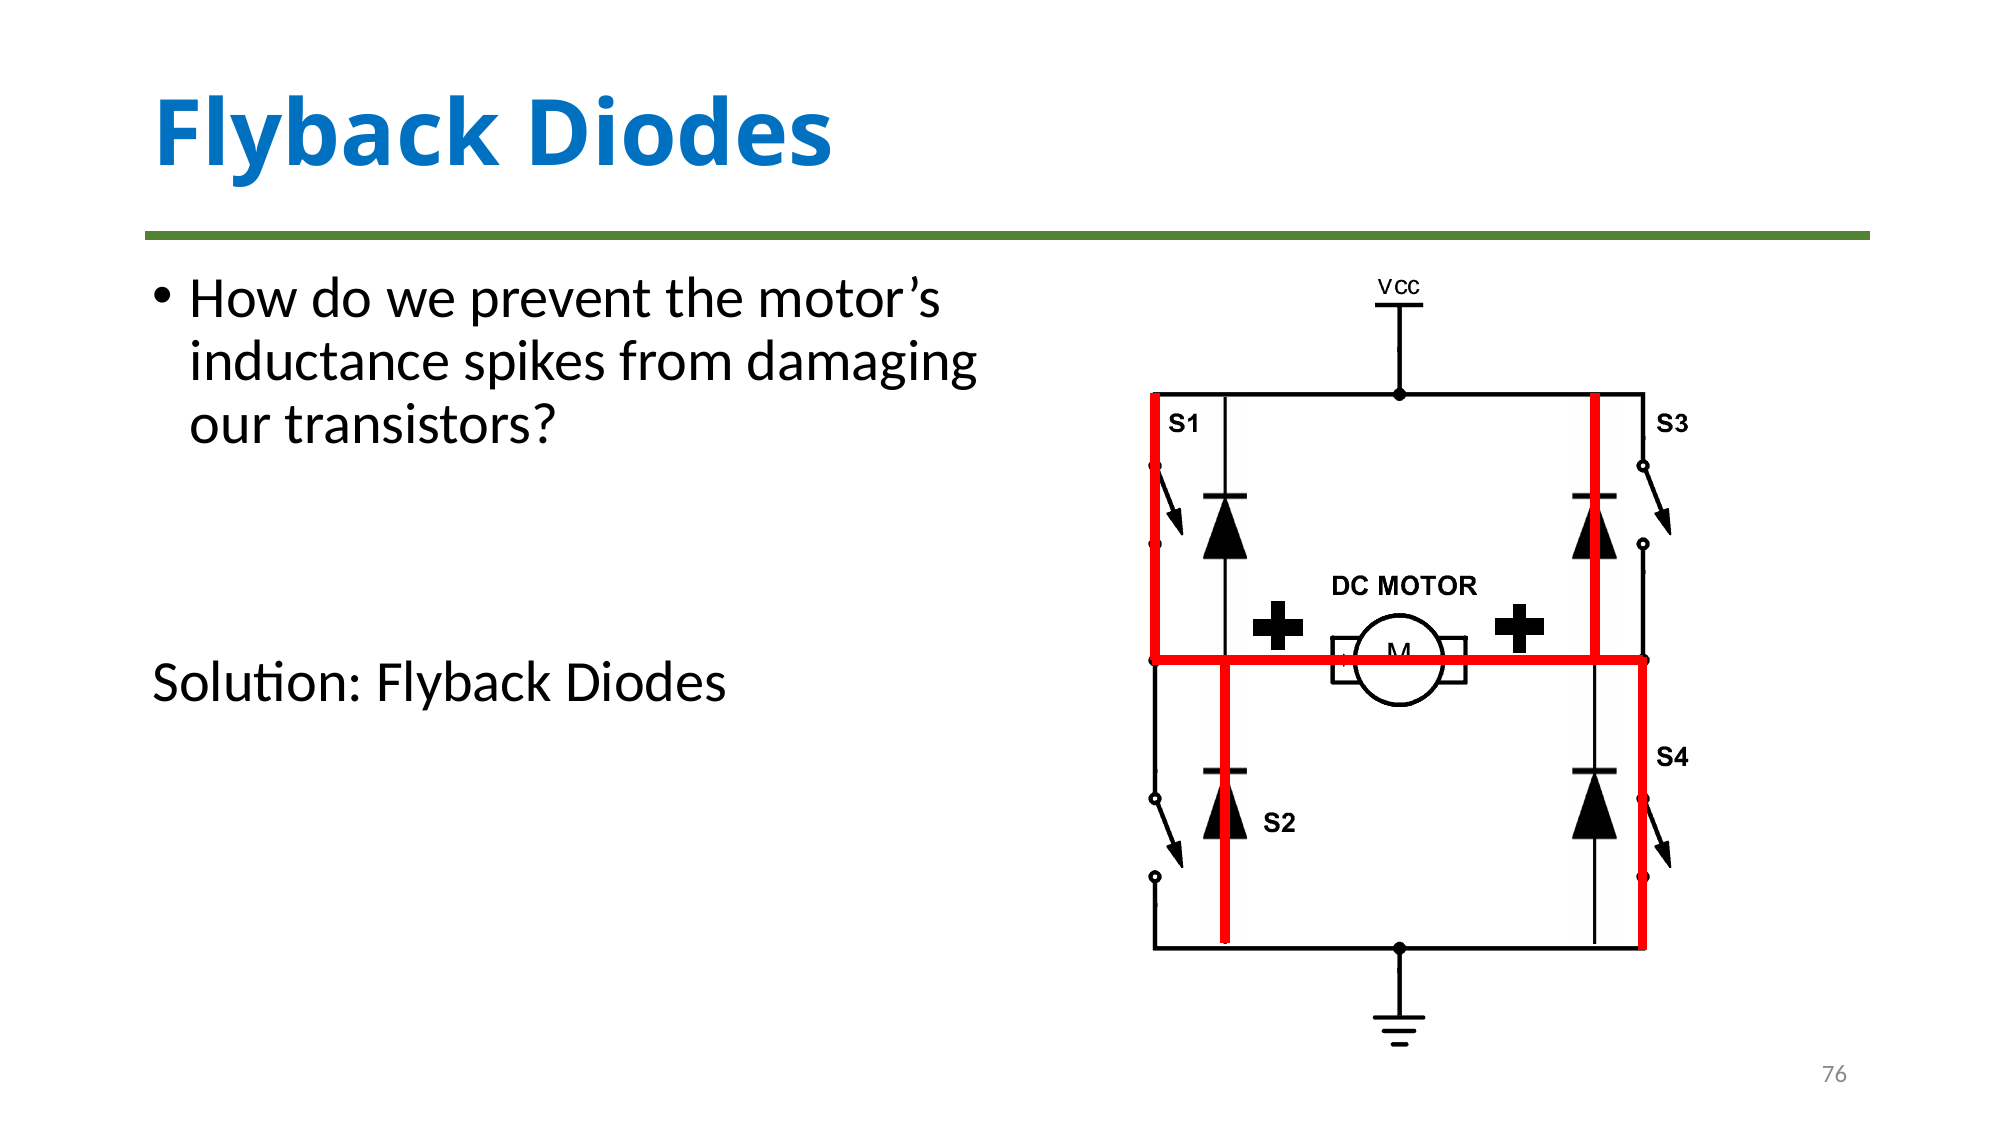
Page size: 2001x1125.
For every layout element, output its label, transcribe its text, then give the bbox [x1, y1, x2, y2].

text_box Solution: Flyback Diodes [137, 468, 1085, 1101]
slide_number 76 [1716, 1042, 1863, 1103]
list How do we prevent the motor’s inductance spikes from damaging our transistors? [137, 259, 1011, 468]
title Flyback Diodes [137, 59, 1863, 212]
picture [1084, 259, 1734, 1106]
